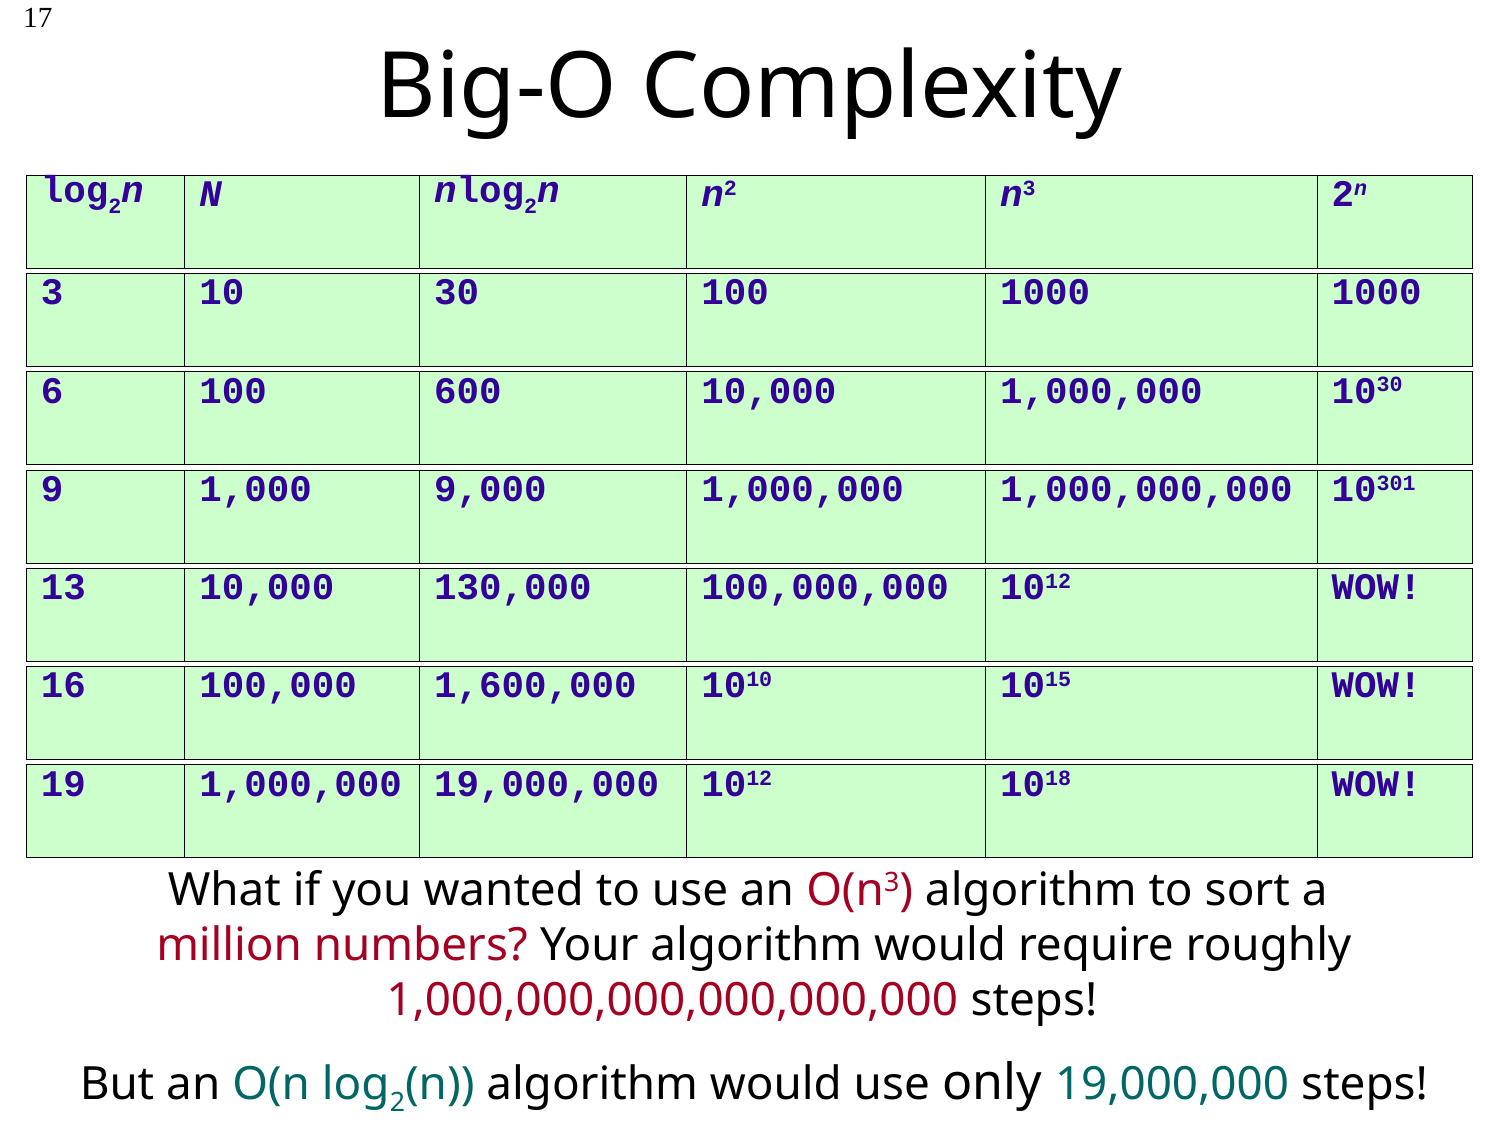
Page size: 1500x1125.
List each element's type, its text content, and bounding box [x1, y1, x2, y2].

slide_number 17 [0, 0, 68, 67]
title Big-O Complexity [112, 0, 1388, 92]
text_box What if you wanted to use an O(n3) algorithm to sort a million numbers? Your algorithm would require roughly 1,000,000,000,000,000,000 steps! But an O(n log2(n)) algorithm would use only 19,000,000 steps! [20, 852, 1488, 1124]
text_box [25, 174, 1473, 858]
text_box [0, 92, 1434, 197]
